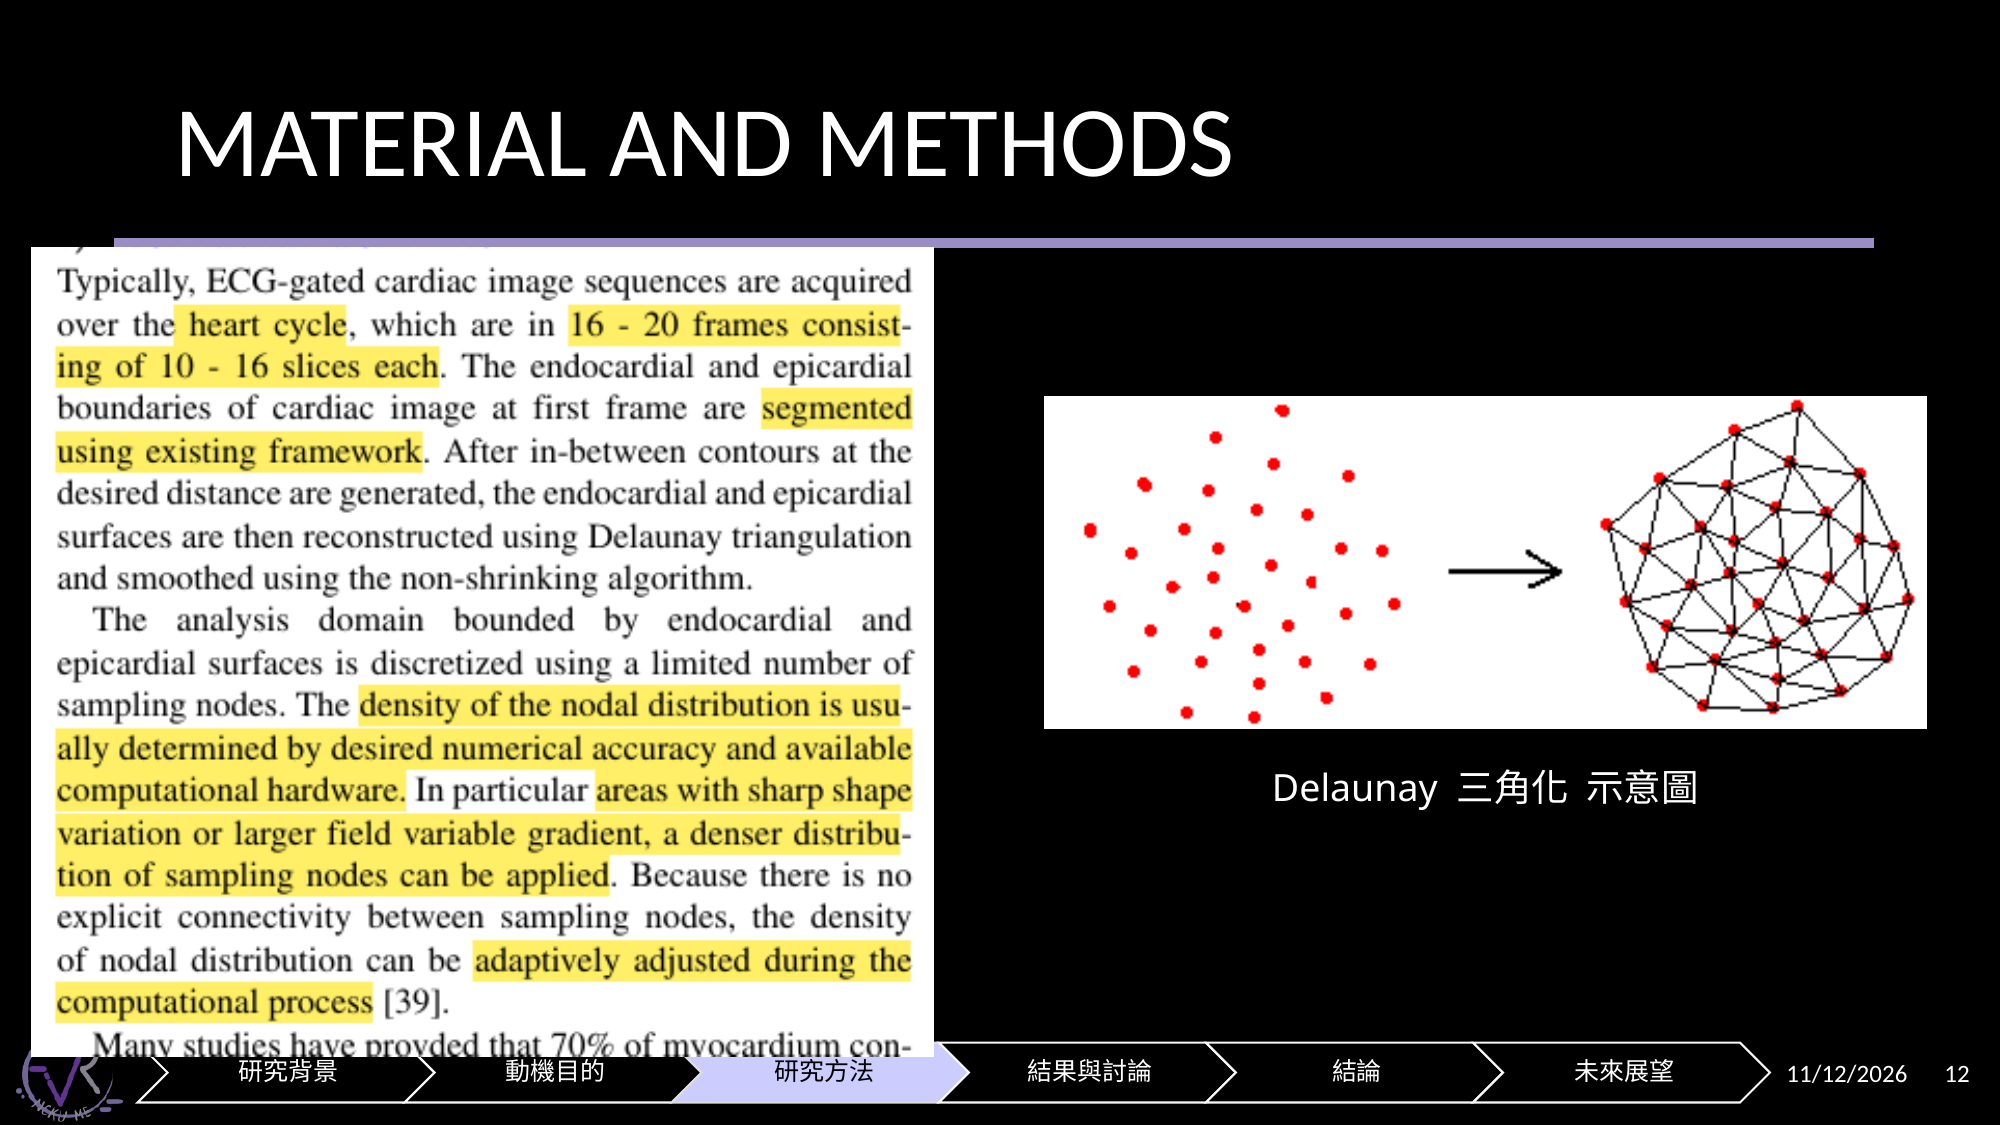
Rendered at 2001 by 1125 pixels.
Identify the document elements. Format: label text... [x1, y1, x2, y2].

title MATERIAL AND METHODS [137, 59, 1863, 229]
picture [15, 247, 934, 1122]
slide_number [1771, 1042, 1927, 1103]
text_box Delaunay 三角化 示意圖 [1044, 756, 1927, 817]
picture [1044, 395, 1927, 729]
slide_number 12 [1927, 1042, 1985, 1103]
